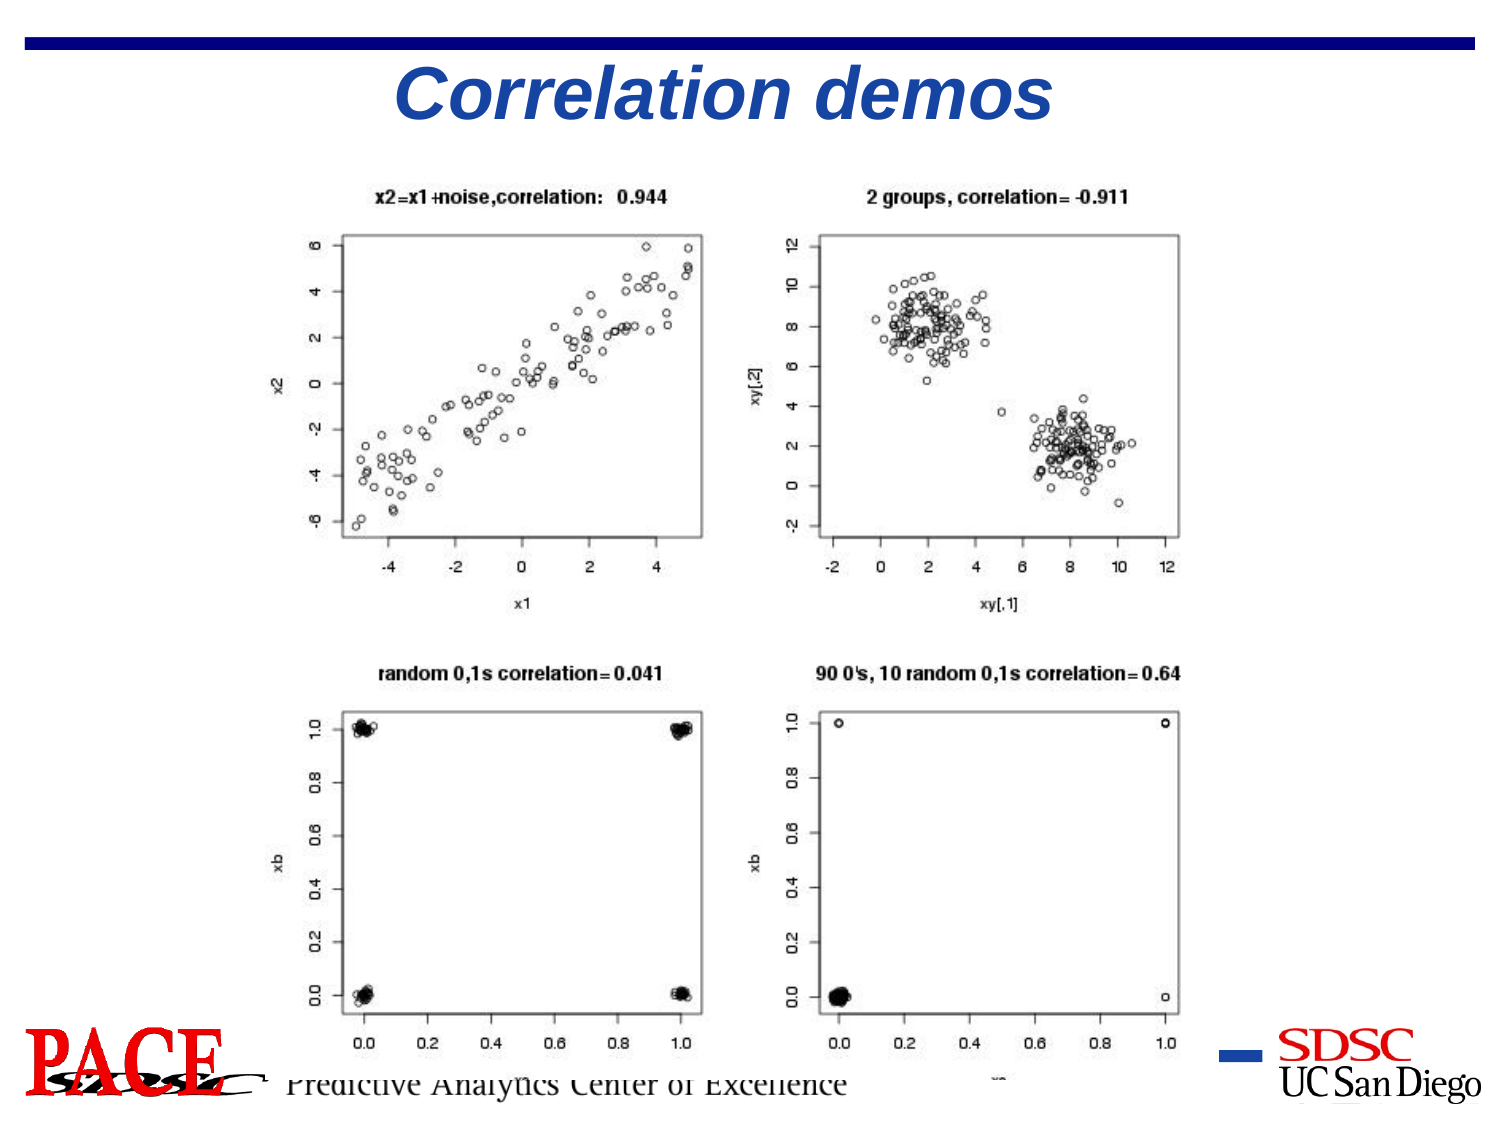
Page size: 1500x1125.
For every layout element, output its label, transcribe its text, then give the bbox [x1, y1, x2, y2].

picture [286, 1080, 858, 1103]
picture [1279, 1028, 1413, 1061]
title Correlation demos [0, 8, 1451, 179]
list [193, 173, 1255, 1080]
picture [25, 1025, 276, 1101]
picture [1279, 1066, 1481, 1104]
